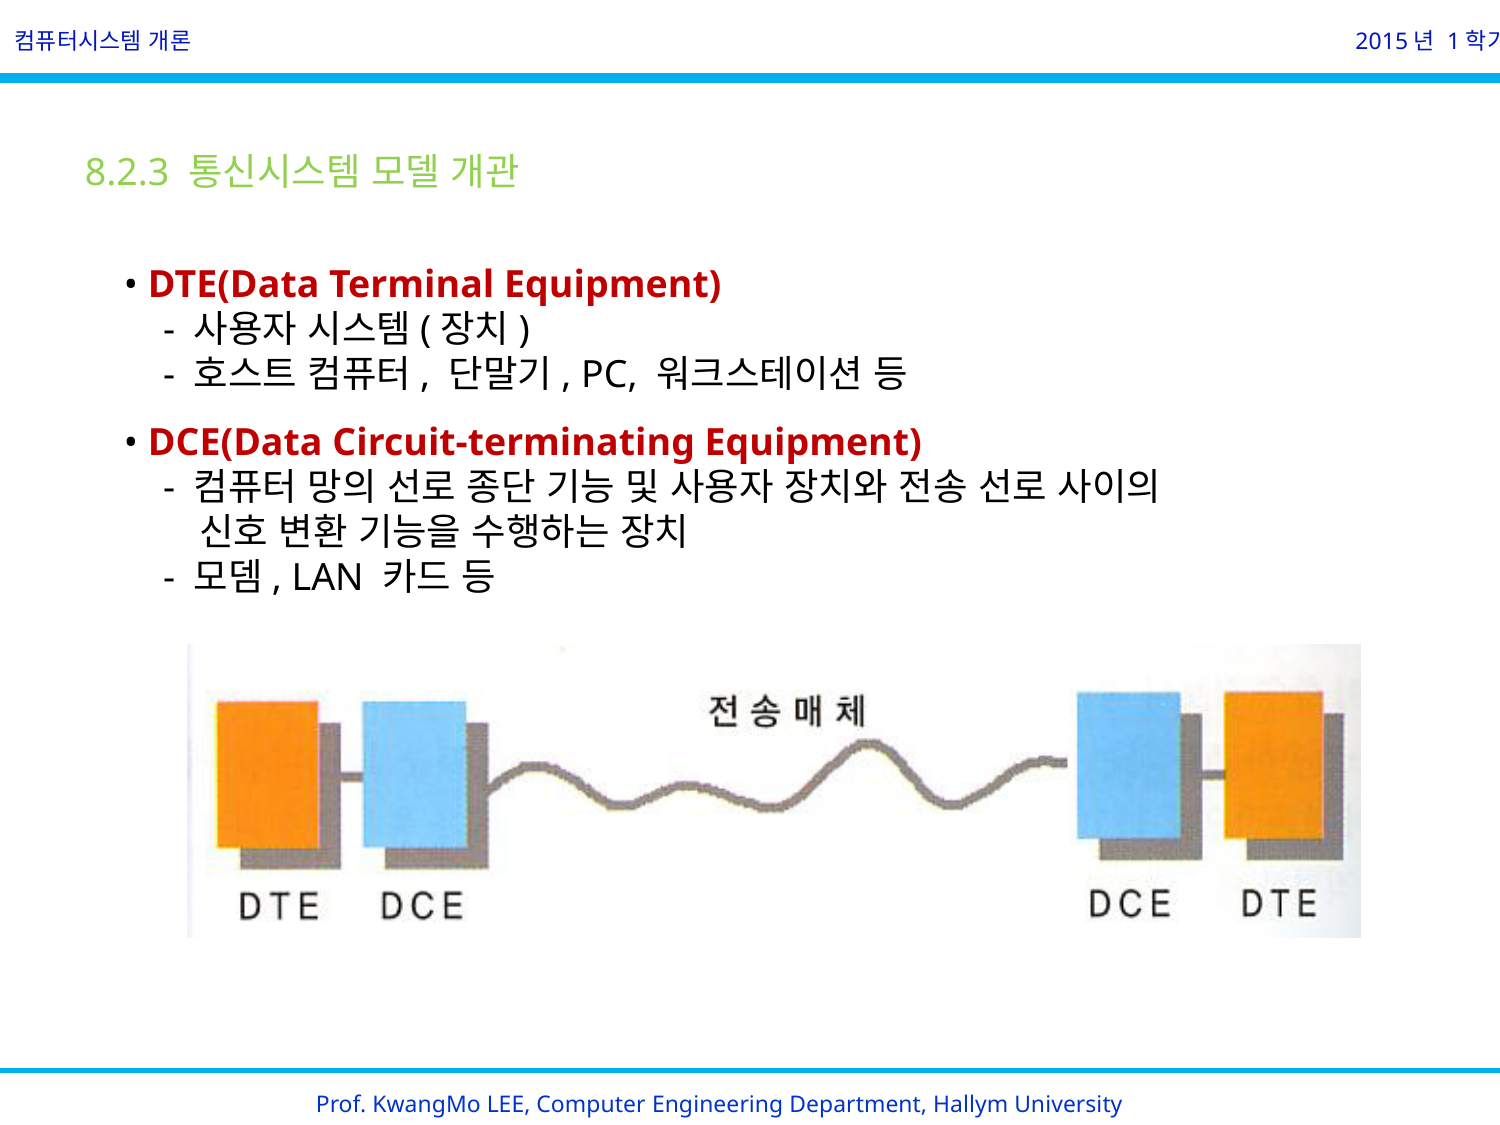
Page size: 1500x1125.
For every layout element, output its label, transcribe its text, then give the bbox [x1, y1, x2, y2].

text_box 컴퓨터시스템 개론 [0, 19, 225, 62]
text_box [70, 140, 1442, 938]
text_box 2015년 1학기 [1340, 19, 1500, 62]
text_box Prof. KwangMo LEE, Computer Engineering Department, Hallym University [301, 1082, 1247, 1125]
